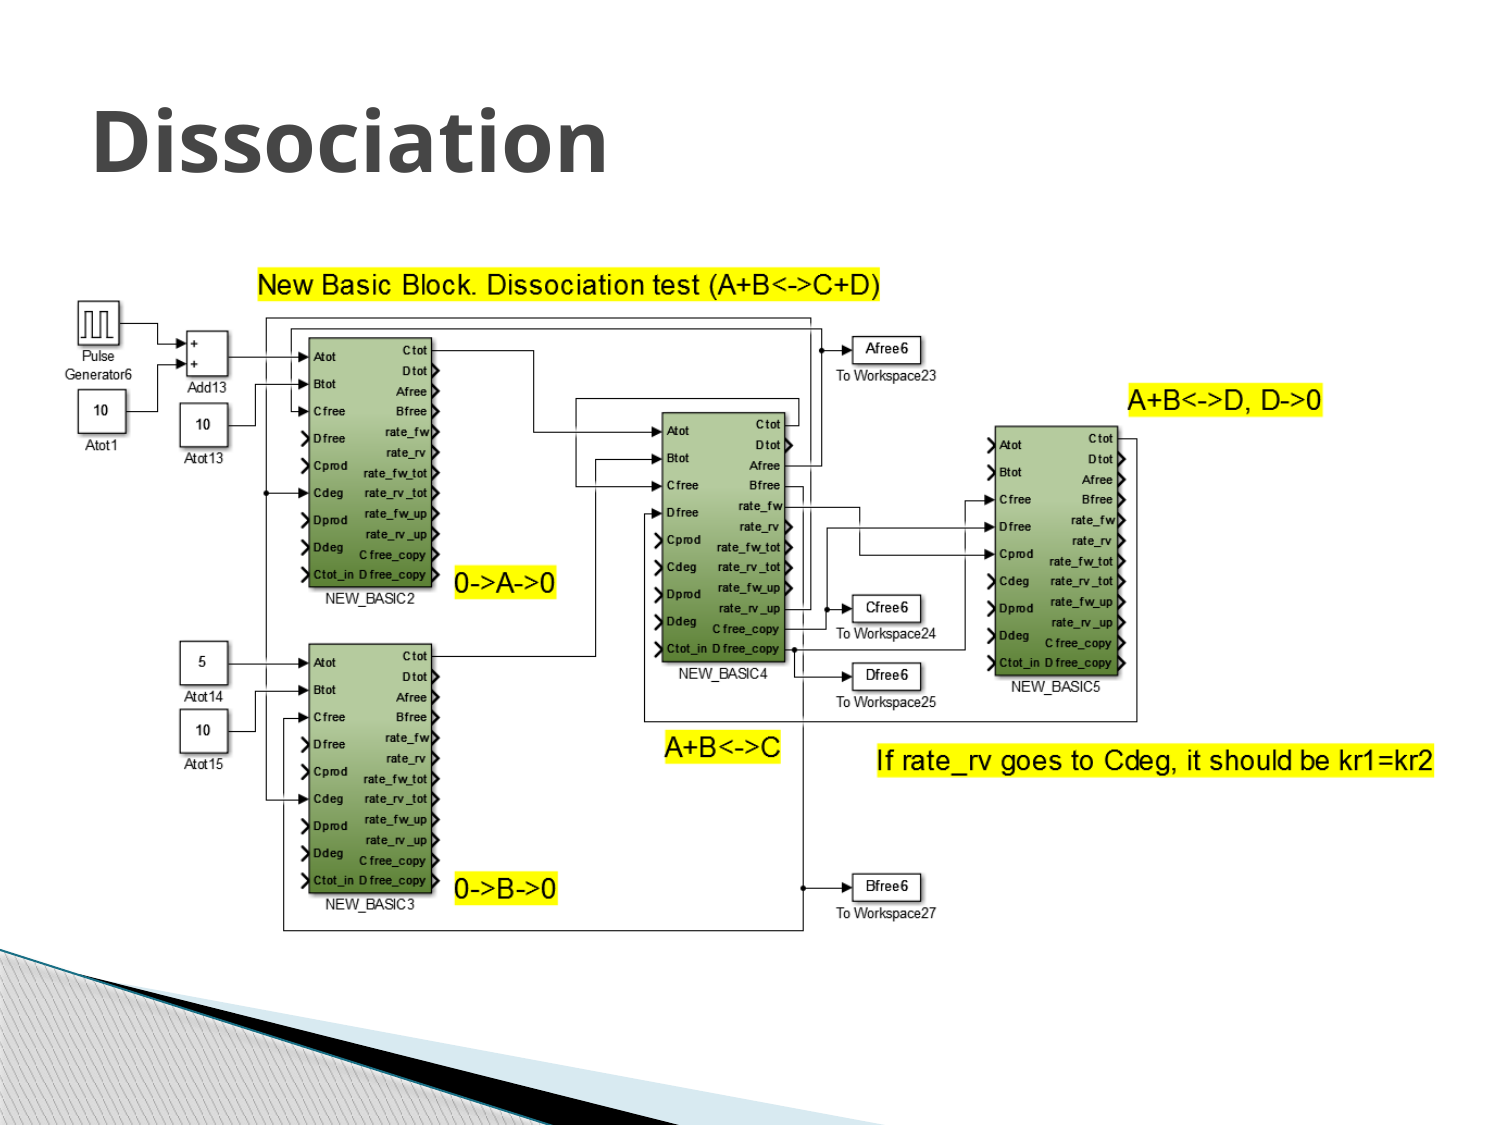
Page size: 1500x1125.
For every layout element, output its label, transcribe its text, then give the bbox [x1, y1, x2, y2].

picture [56, 262, 1444, 940]
title Dissociation [75, 45, 1425, 233]
